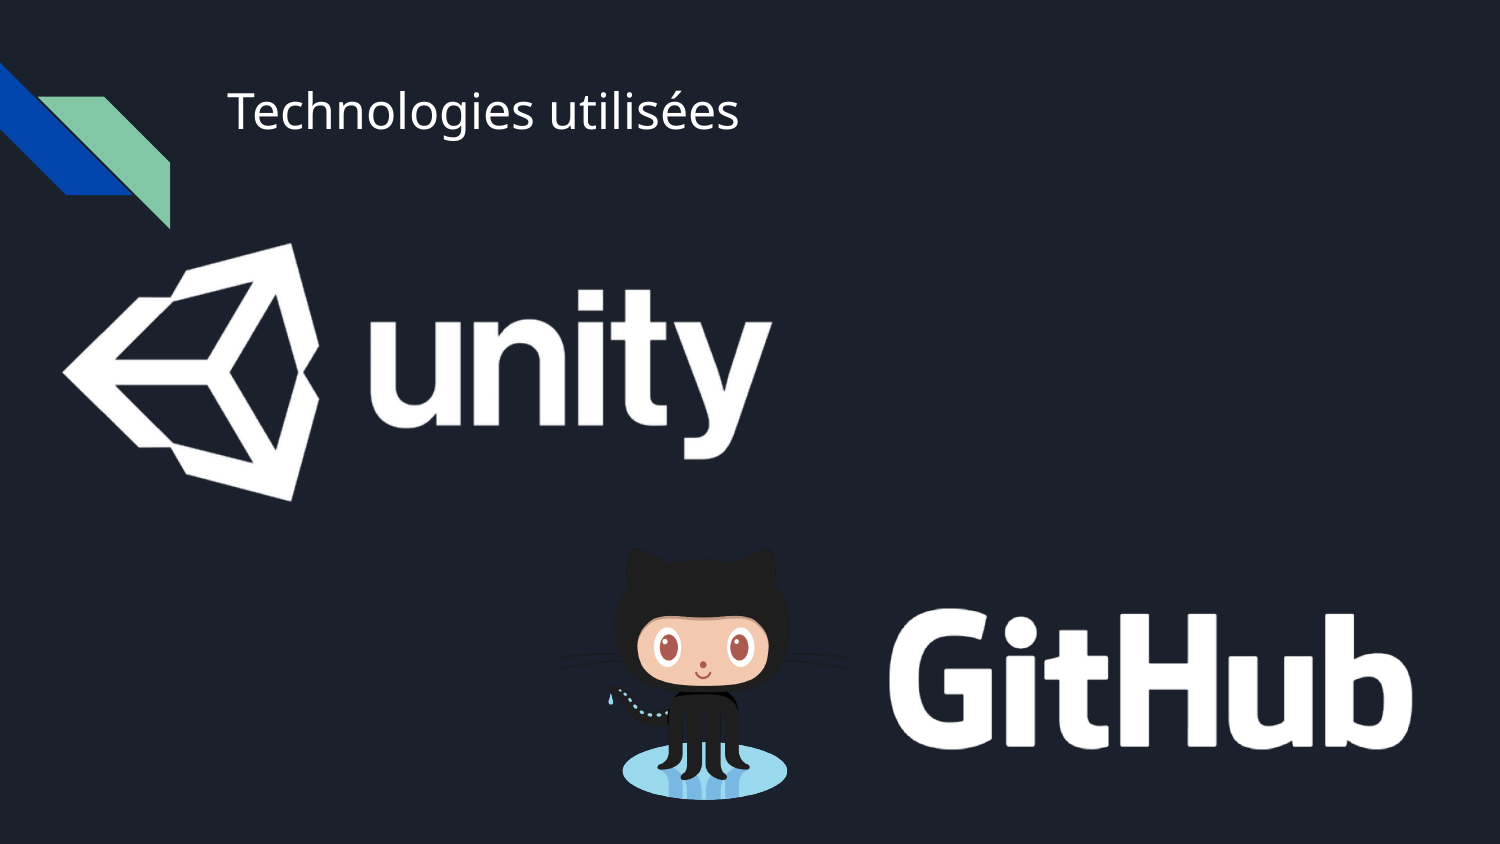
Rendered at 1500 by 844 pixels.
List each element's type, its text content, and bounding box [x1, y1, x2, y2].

title Technologies utilisées [212, 64, 1368, 215]
picture [547, 544, 1454, 805]
picture [58, 242, 777, 503]
